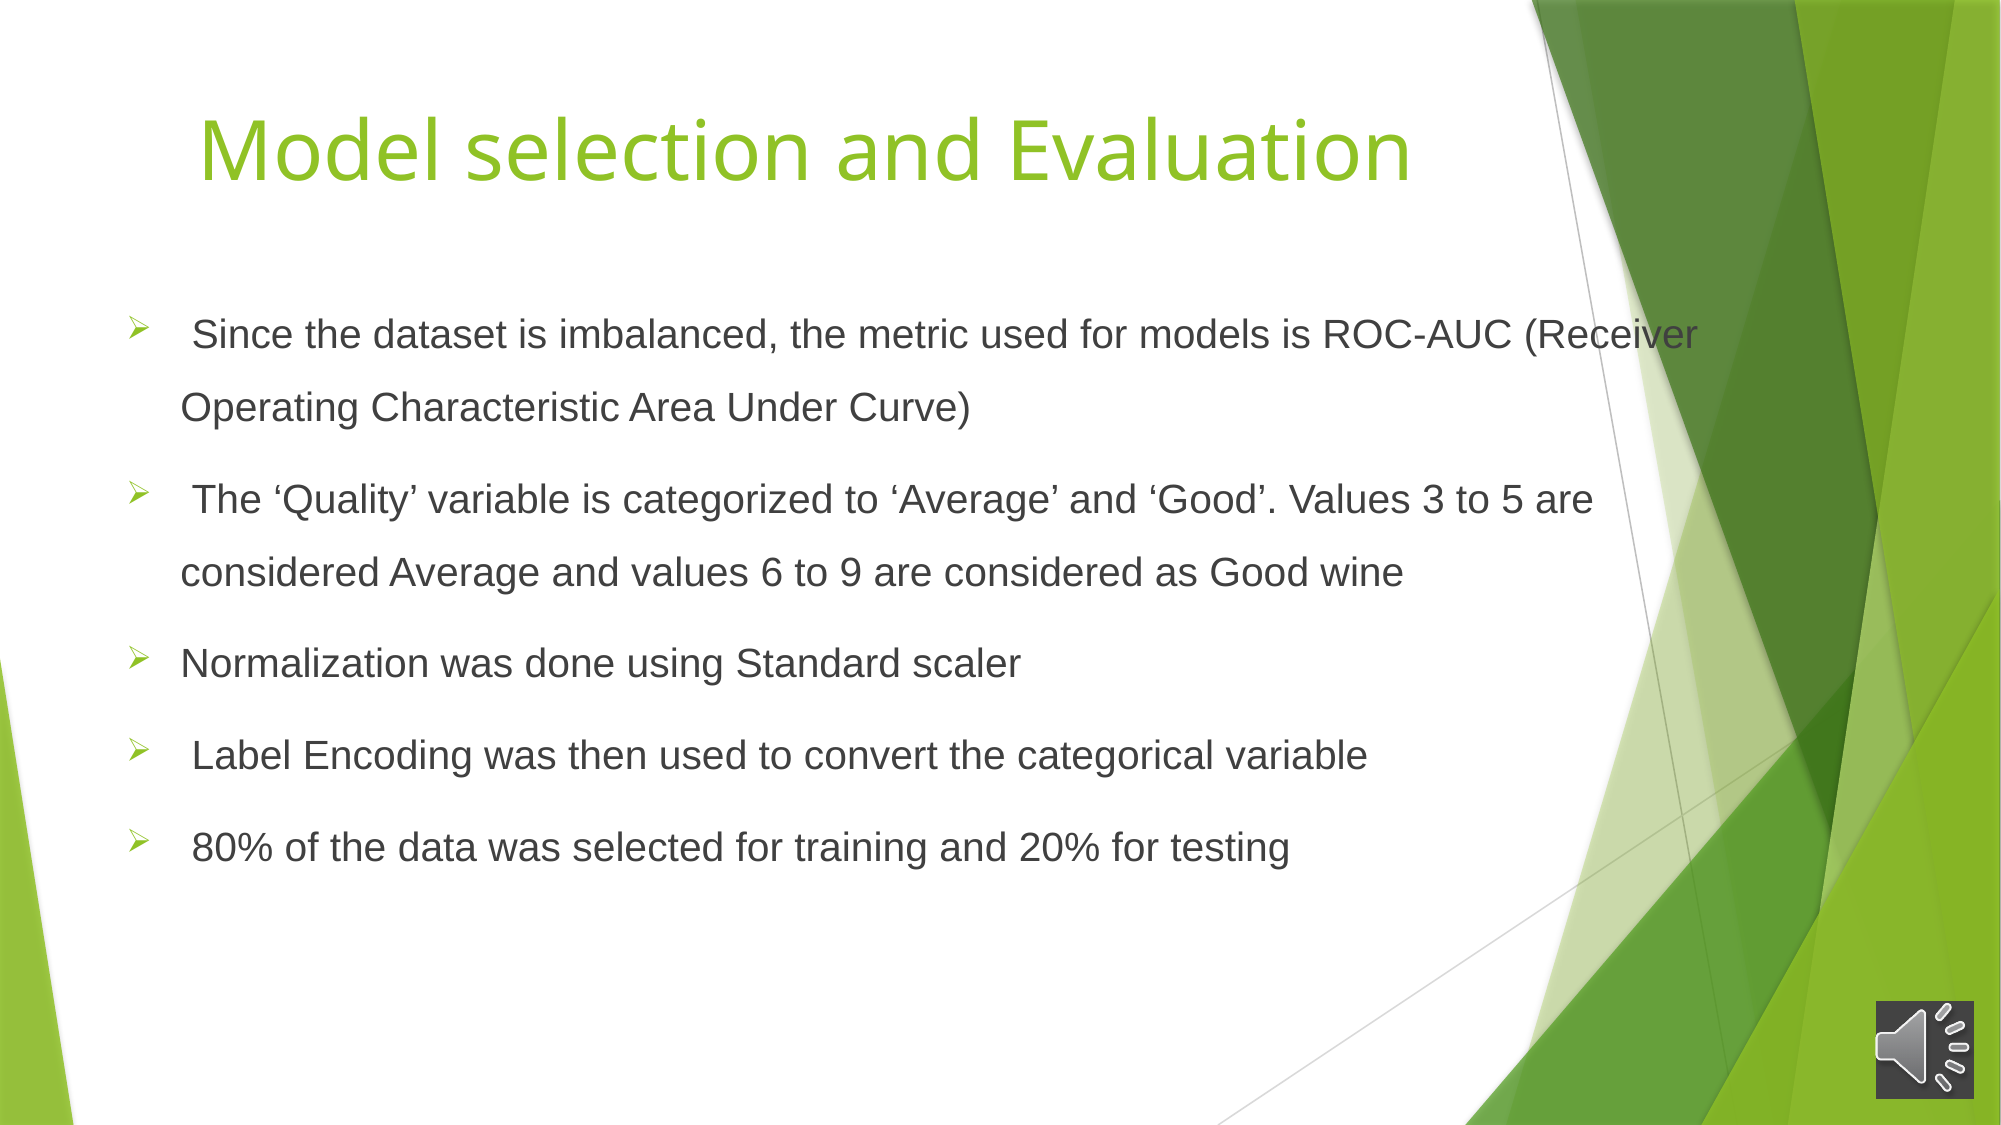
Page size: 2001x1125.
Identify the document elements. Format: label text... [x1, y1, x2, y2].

list Since the dataset is imbalanced, the metric used for models is ROC-AUC (Receiver Operating Characteristic Area Under Curve) The ‘Quality’ variable is categorized to ‘Average’ and ‘Good’. Values 3 to 5 are considered Average and values 6 to 9 are considered as Good wine Normalization was done using Standard scaler Label Encoding was then used to convert the categorical variable 80% of the data was selected for training and 20% for testing [111, 275, 1780, 882]
title Model selection and Evaluation [183, 90, 1851, 284]
picture [1874, 999, 1976, 1101]
